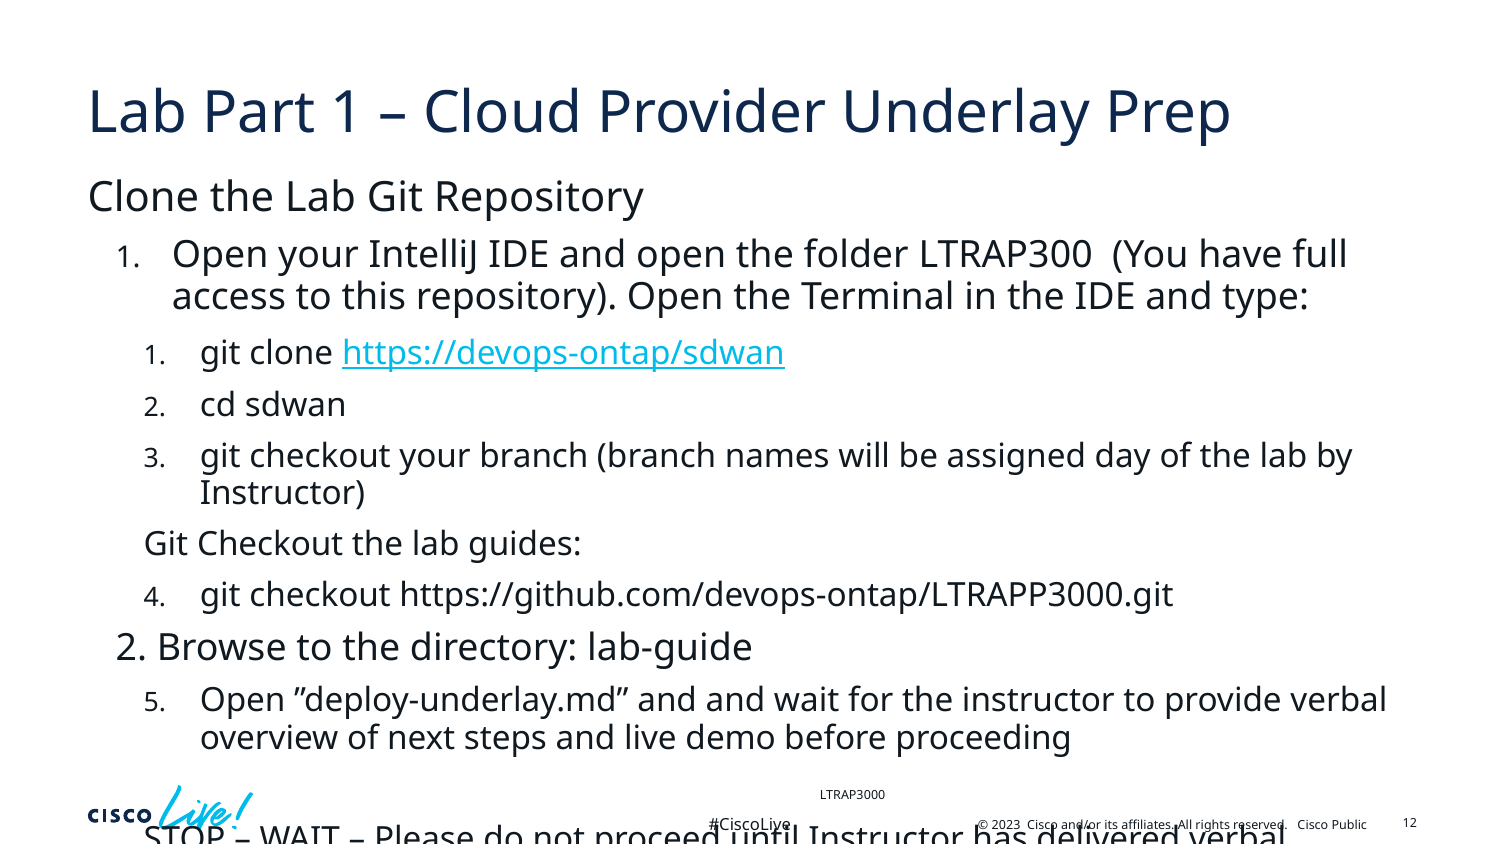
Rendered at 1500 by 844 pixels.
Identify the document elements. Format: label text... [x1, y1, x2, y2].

picture [163, 825, 173, 830]
list Clone the Lab Git Repository Open your IntelliJ IDE and open the folder LTRAP300 (You have full access to this repository). Open the Terminal in the IDE and type: git clone https://devops-ontap/sdwan cd sdwan git checkout your branch (branch names will be assigned day of the lab by Instructor) Git Checkout the lab guides: git checkout https://github.com/devops-ontap/LTRAPP3000.git 2. Browse to the directory: lab-guide Open ”deploy-underlay.md” and and wait for the instructor to provide verbal overview of next steps and live demo before proceeding STOP – WAIT – Please do not proceed until Instructor has delivered verbal instruction and demo. Working ahead in this lab will result in your environment needing to be rebuilt [72, 165, 1428, 753]
slide_number 12 [1373, 800, 1432, 844]
title Lab Part 1 – Cloud Provider Underlay Prep [72, 31, 1428, 152]
footer LTRAP3000 [809, 811, 960, 838]
